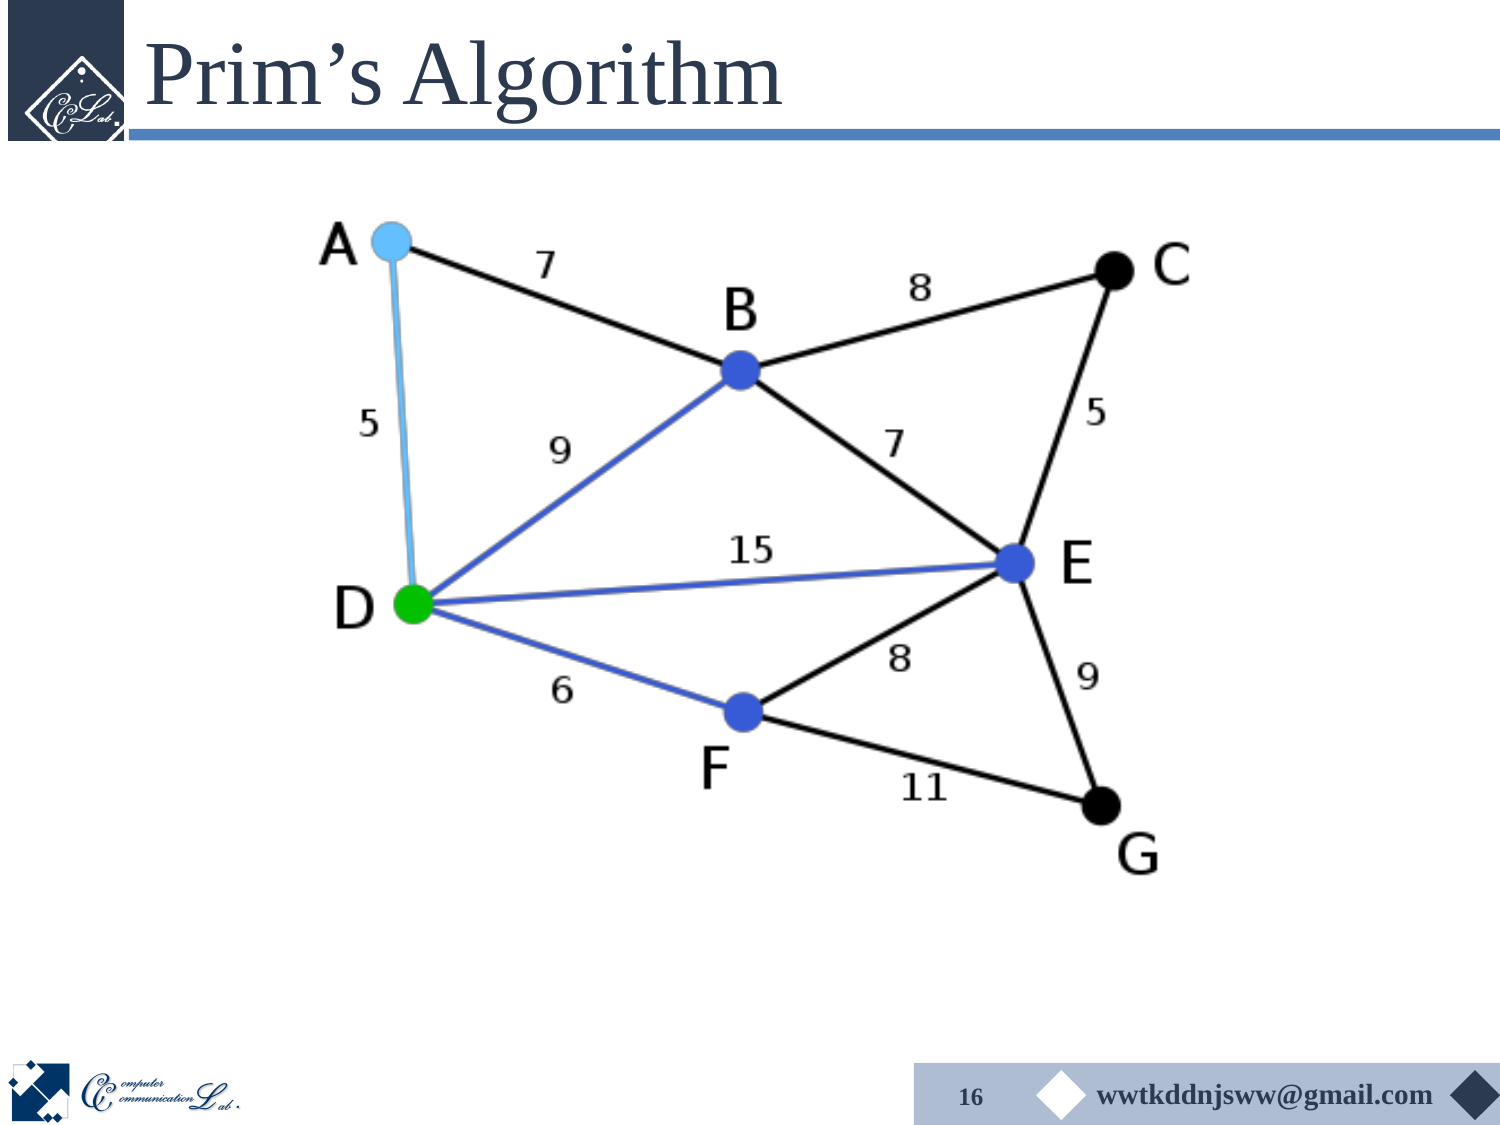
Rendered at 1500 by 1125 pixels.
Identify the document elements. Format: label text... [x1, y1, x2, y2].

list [297, 184, 1203, 941]
picture [7, 1058, 243, 1125]
title Prim’s Algorithm [129, 10, 1474, 126]
picture [8, 0, 124, 141]
